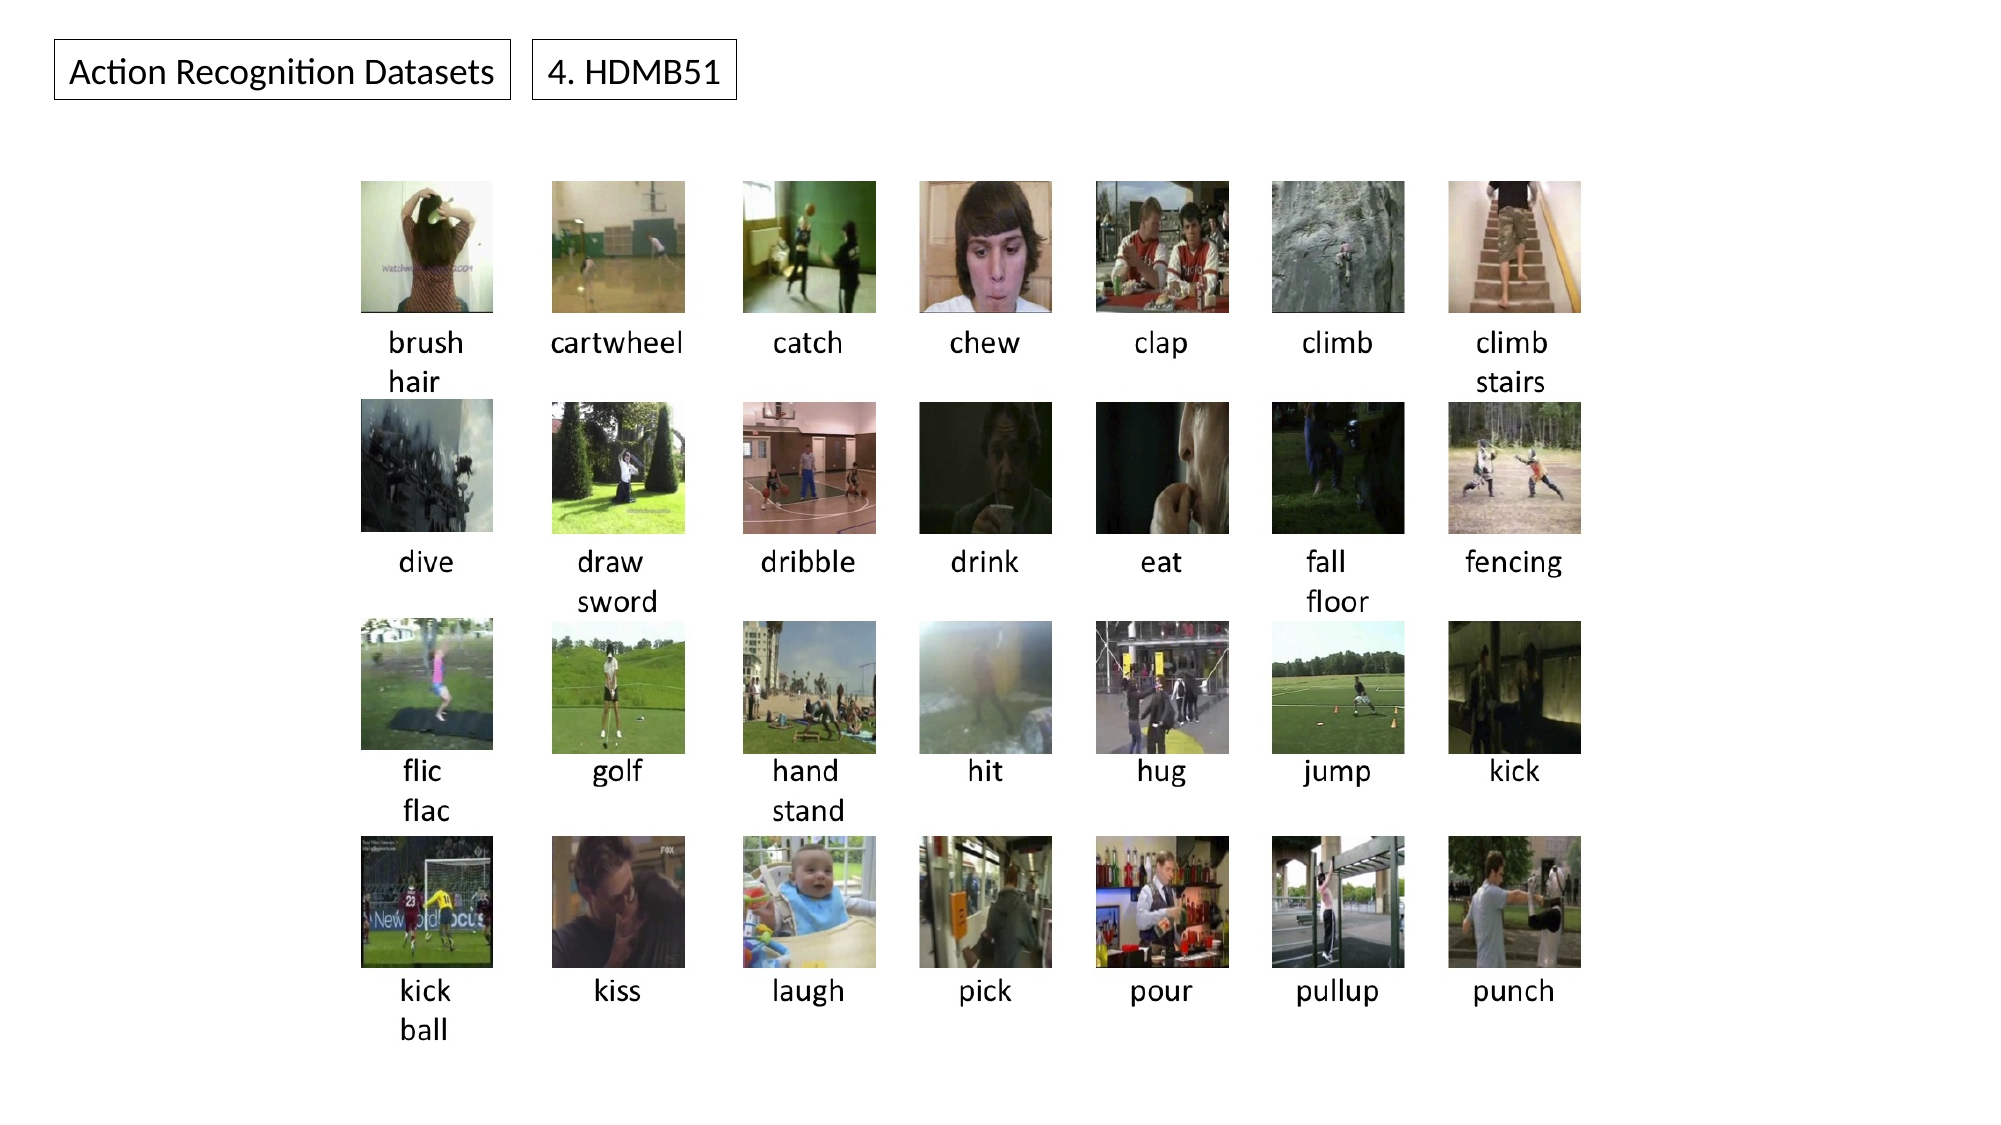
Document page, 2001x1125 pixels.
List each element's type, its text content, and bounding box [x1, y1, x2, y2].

text_box Action Recognition Datasets [54, 39, 511, 100]
text_box 4. HDMB51 [532, 39, 737, 100]
picture [304, 137, 1622, 1125]
